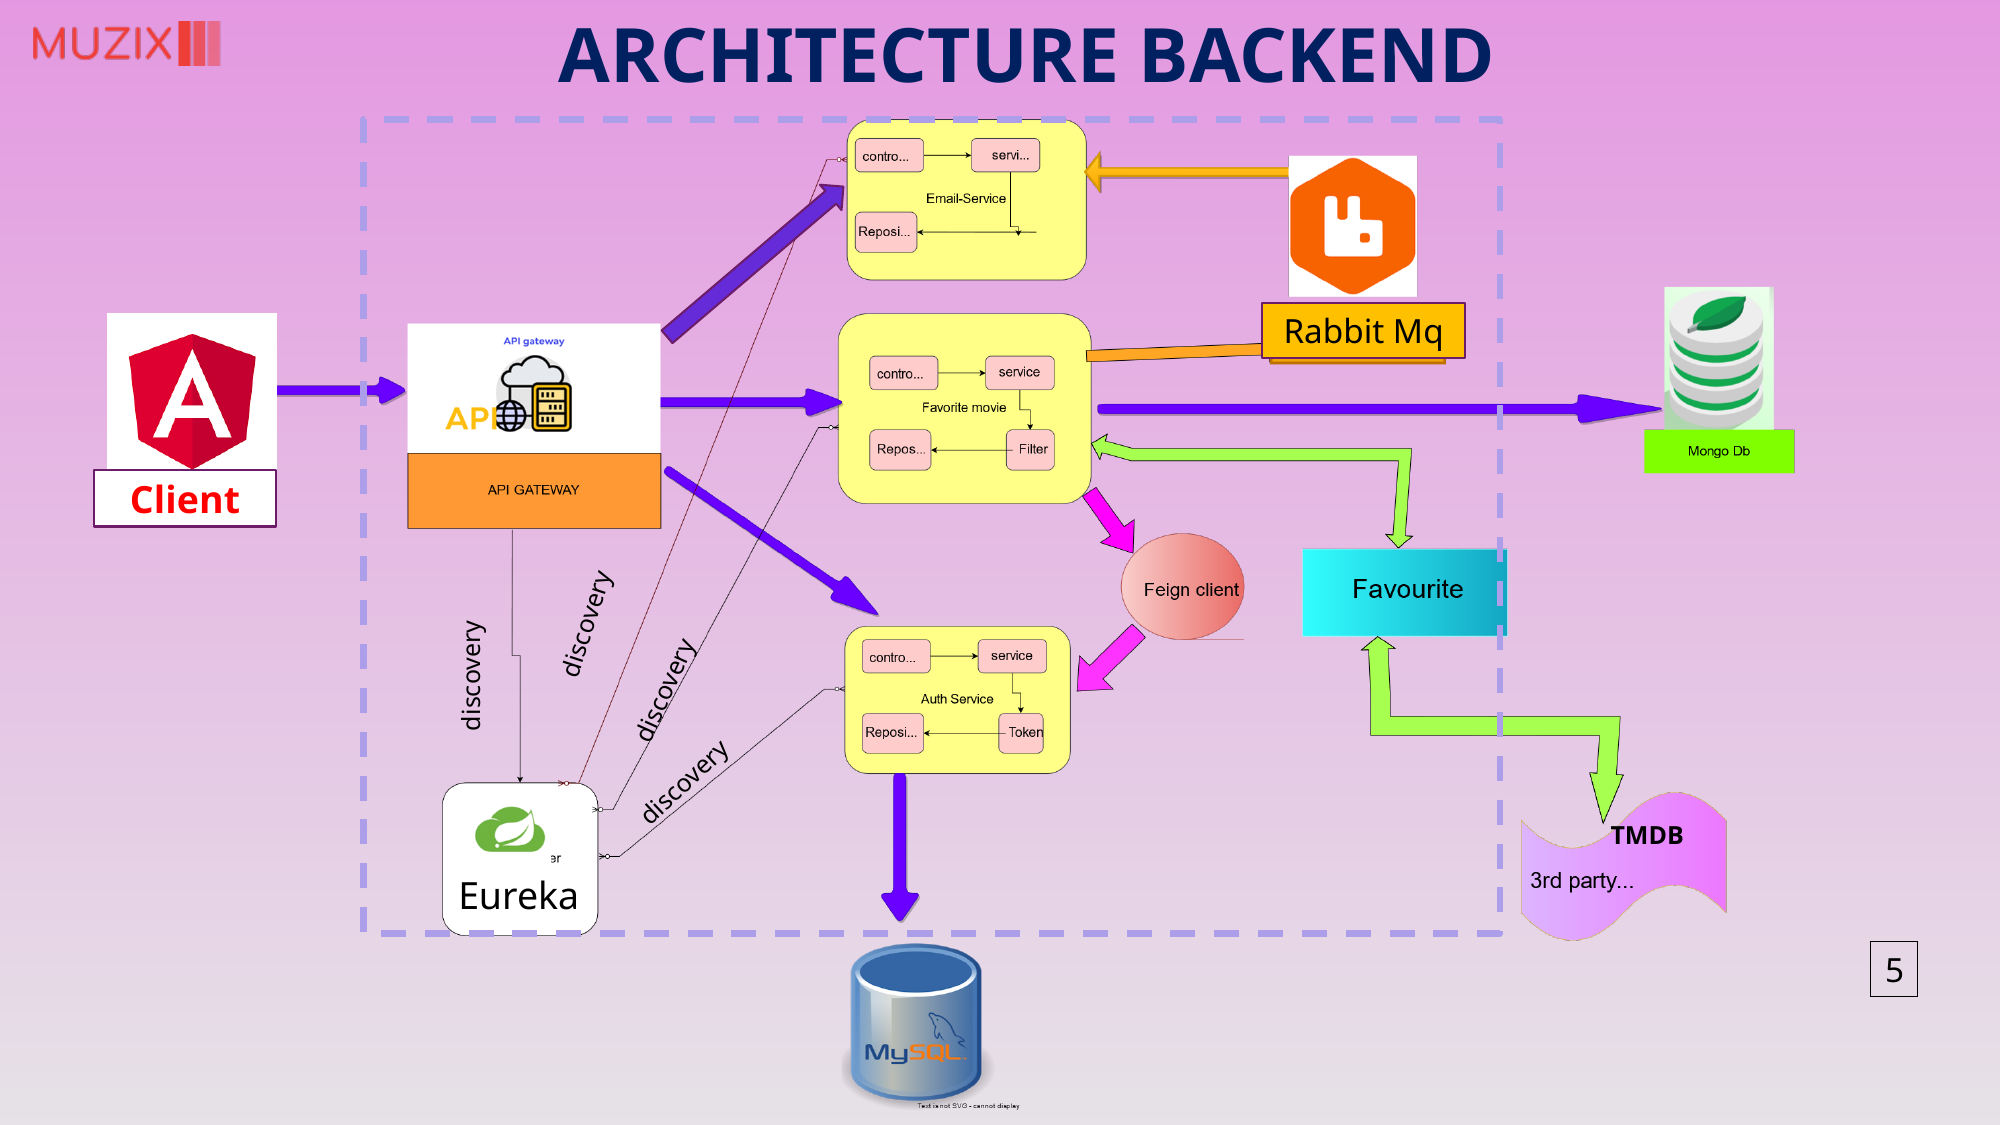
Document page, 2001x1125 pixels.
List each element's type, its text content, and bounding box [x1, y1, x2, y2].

text_box Client [93, 469, 140, 528]
text_box ARCHITECTURE BACKEND [544, 0, 1511, 105]
text_box 5 [1870, 941, 1918, 997]
picture [33, 20, 223, 66]
picture [107, 119, 1795, 1111]
